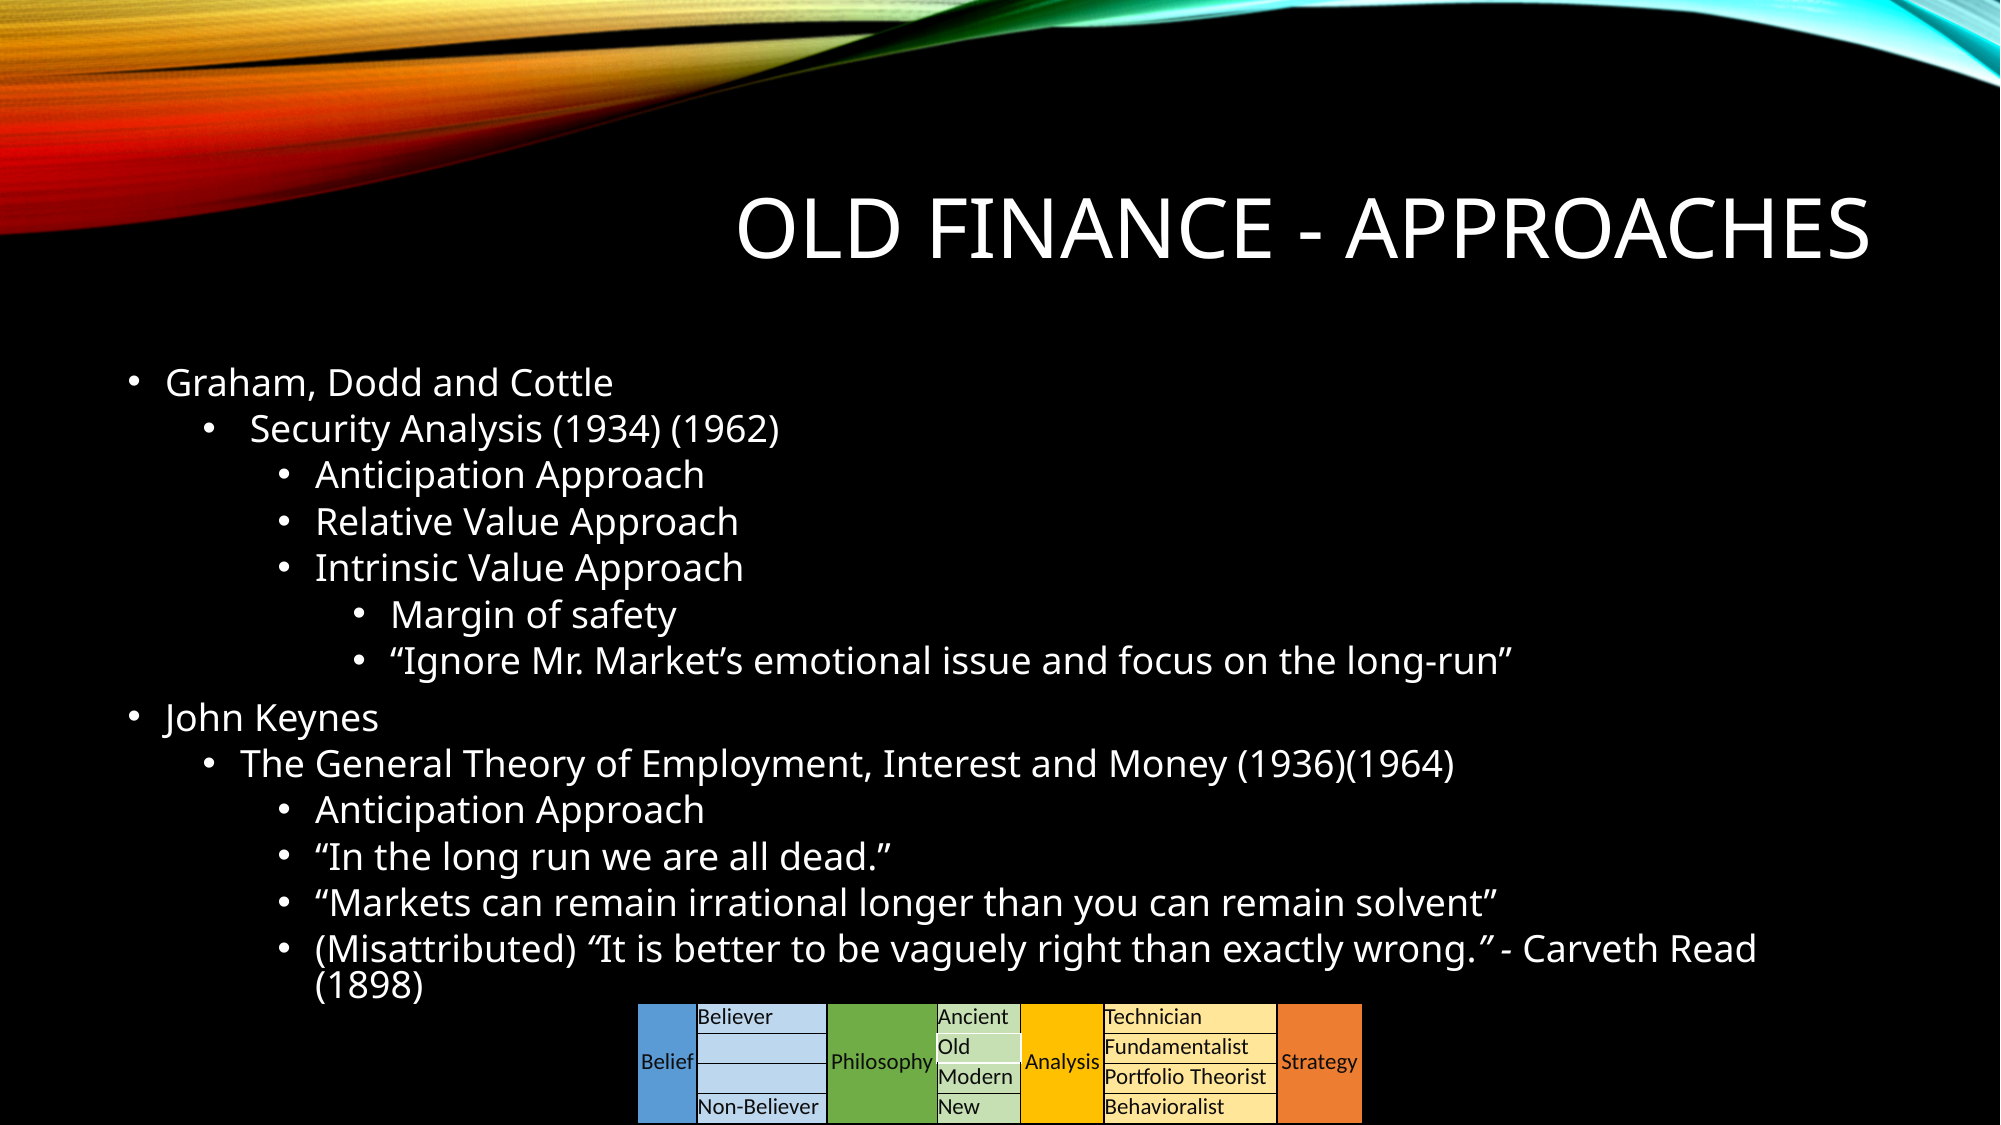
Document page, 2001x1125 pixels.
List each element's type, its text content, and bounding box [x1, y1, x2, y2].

title OLD FINANCE - APPROACHES [474, 125, 1888, 338]
table_cell Non-Believer [698, 1094, 826, 1123]
table_cell Fundamentalist [1105, 1034, 1276, 1063]
table_header Belief [638, 1004, 696, 1123]
table_cell Old [938, 1034, 1020, 1062]
table_cell New [938, 1094, 1020, 1123]
table_cell [698, 1034, 826, 1063]
table_header Strategy [1278, 1004, 1362, 1123]
table_cell Modern [938, 1064, 1020, 1093]
table_header Believer [698, 1004, 826, 1033]
list Graham, Dodd and Cottle Security Analysis (1934) (1962) Anticipation Approach Relative Value Approach Intrinsic Value Approach Margin of safety “Ignore Mr. Market’s emotional issue and focus on the long-run” John Keynes The General Theory of Employment, Interest and Money (1936)(1964) Anticipation Approach “In the long run we are all dead.” “Markets can remain irrational longer than you can remain solvent” (Misattributed) “It is better to be vaguely right than exactly wrong.” - Carveth Read (1898) [112, 360, 1888, 1021]
table_cell Behavioralist [1105, 1094, 1276, 1123]
table_cell [698, 1064, 826, 1093]
table_header Technician [1105, 1004, 1276, 1033]
table_cell Portfolio Theorist [1105, 1064, 1276, 1093]
table_header Philosophy [828, 1004, 937, 1123]
picture [0, 0, 2000, 237]
table_header Analysis [1021, 1004, 1103, 1123]
table_header Ancient [938, 1004, 1020, 1033]
